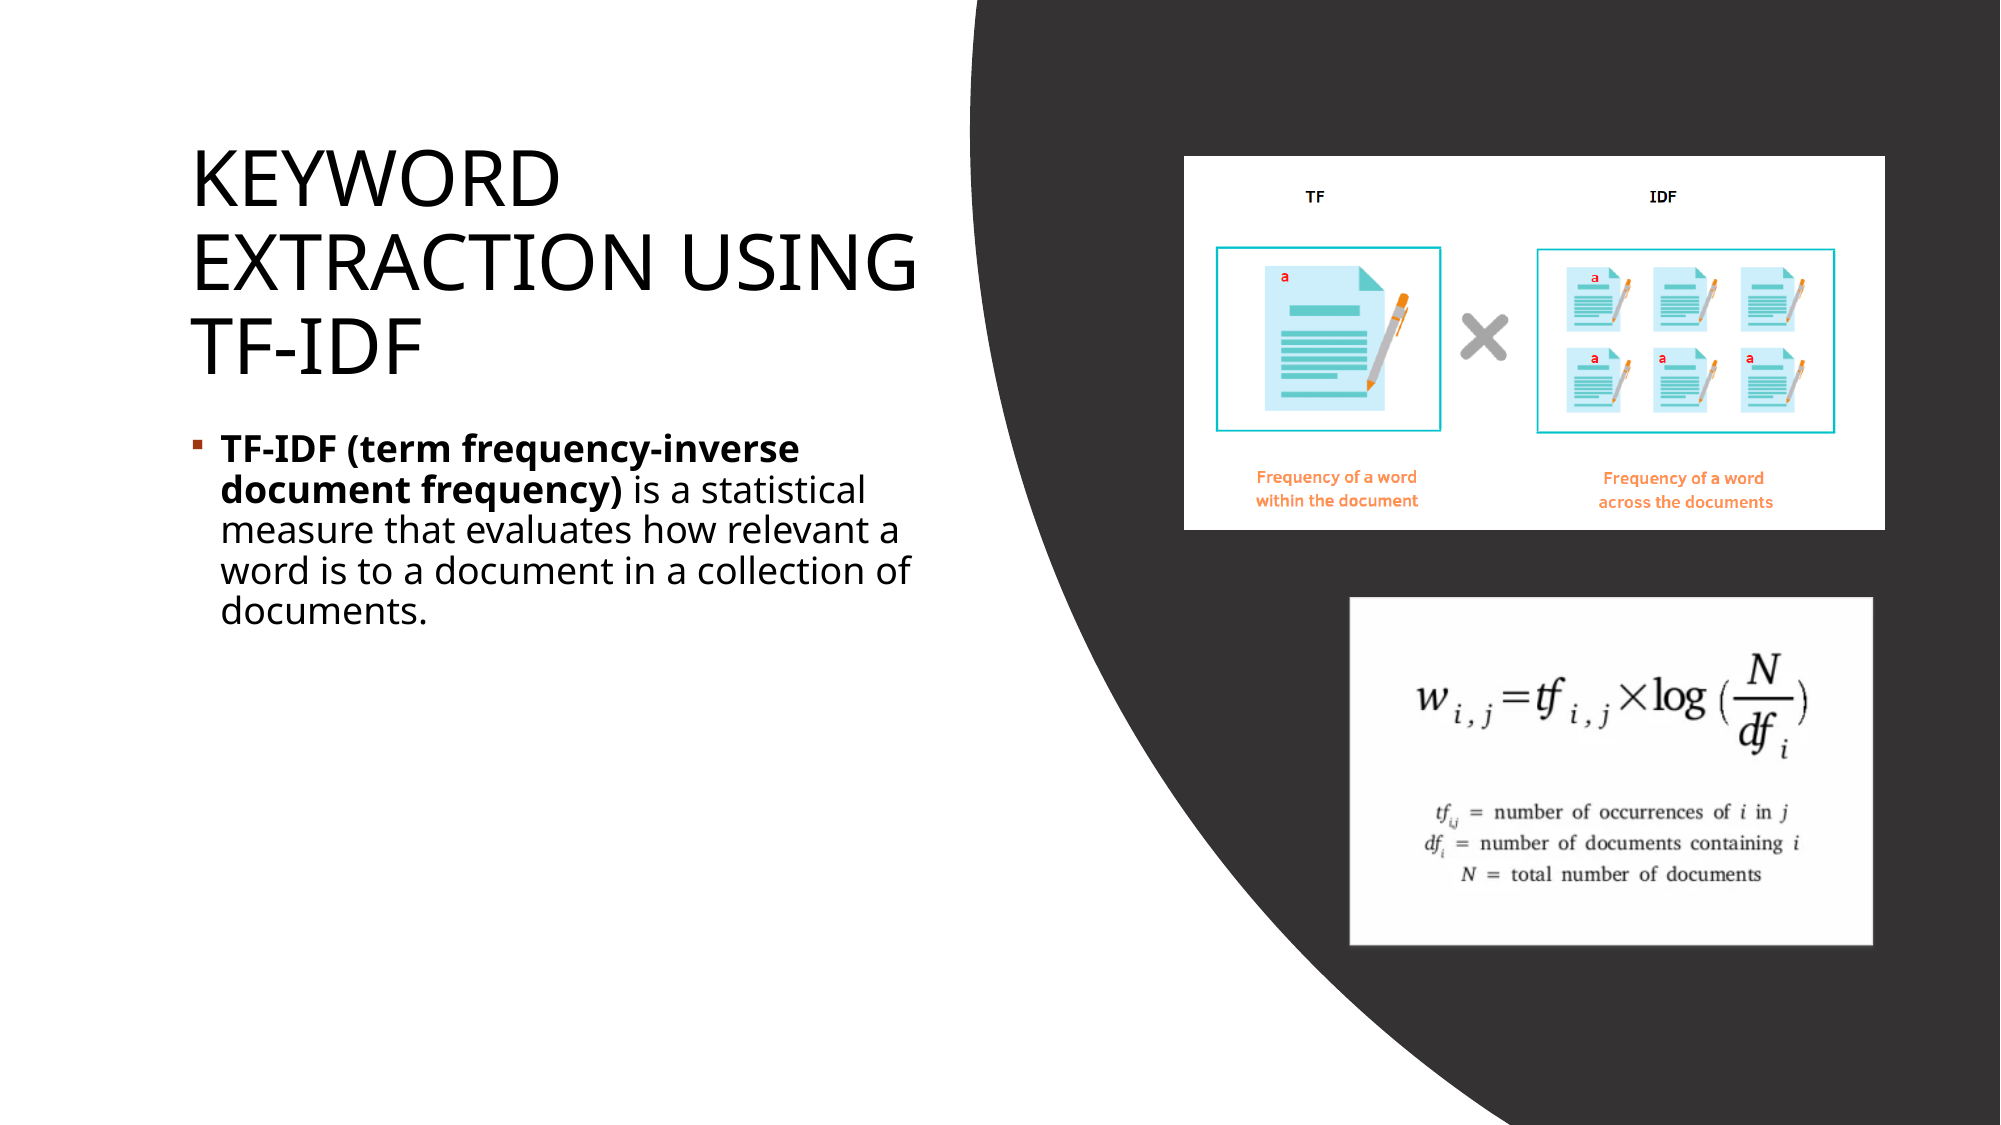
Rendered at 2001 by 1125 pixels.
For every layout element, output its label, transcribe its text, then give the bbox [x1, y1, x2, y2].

list TF-IDF (term frequency-inverse document frequency) is a statistical measure that evaluates how relevant a word is to a document in a collection of documents. [175, 423, 952, 1013]
picture [1184, 156, 1885, 530]
text_box [968, 0, 2000, 1125]
title Keyword Extraction using tf-idf [175, 130, 952, 400]
picture [1347, 597, 1876, 951]
